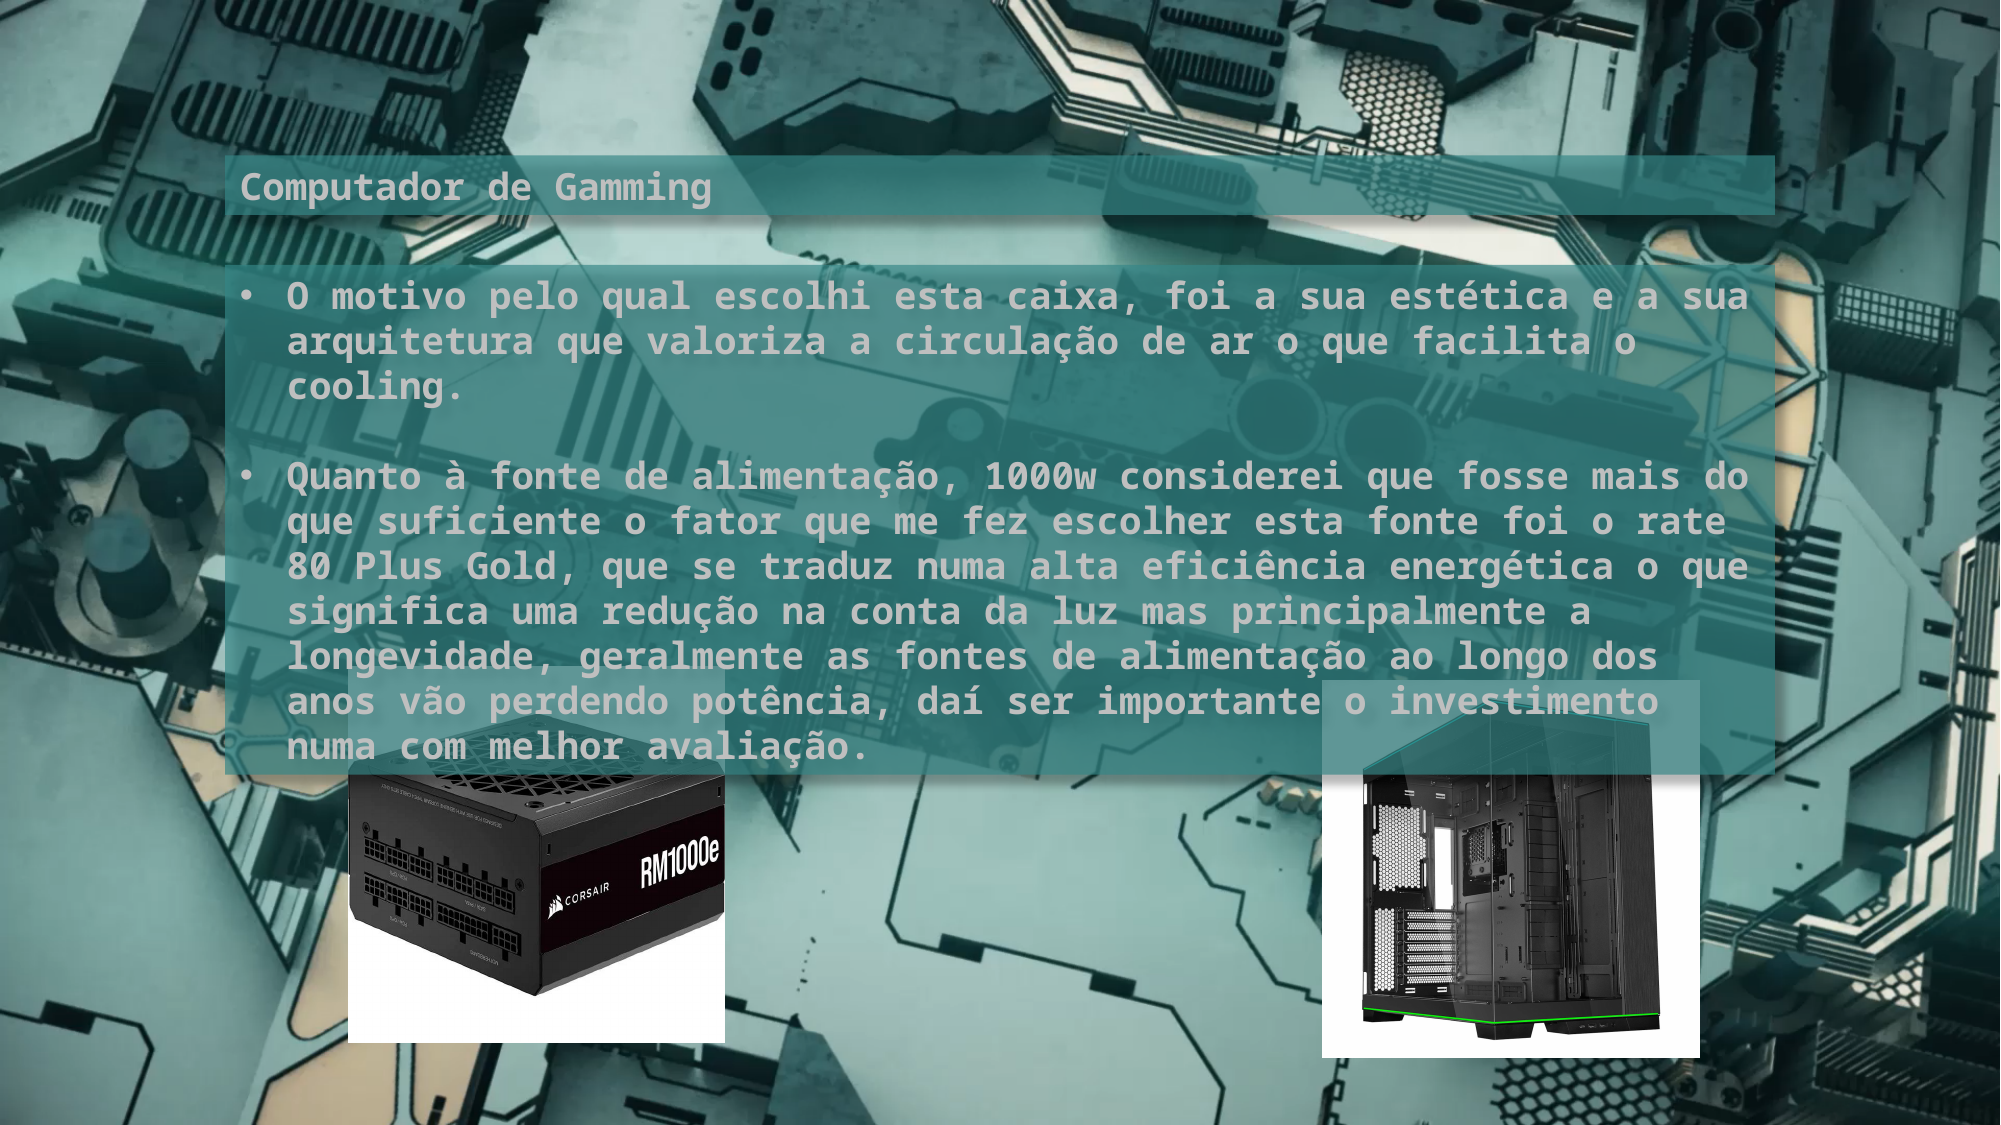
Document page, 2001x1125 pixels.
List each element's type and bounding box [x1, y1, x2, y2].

picture [1322, 680, 1700, 1058]
picture [347, 665, 725, 1043]
text_box [0, 0, 2000, 1125]
